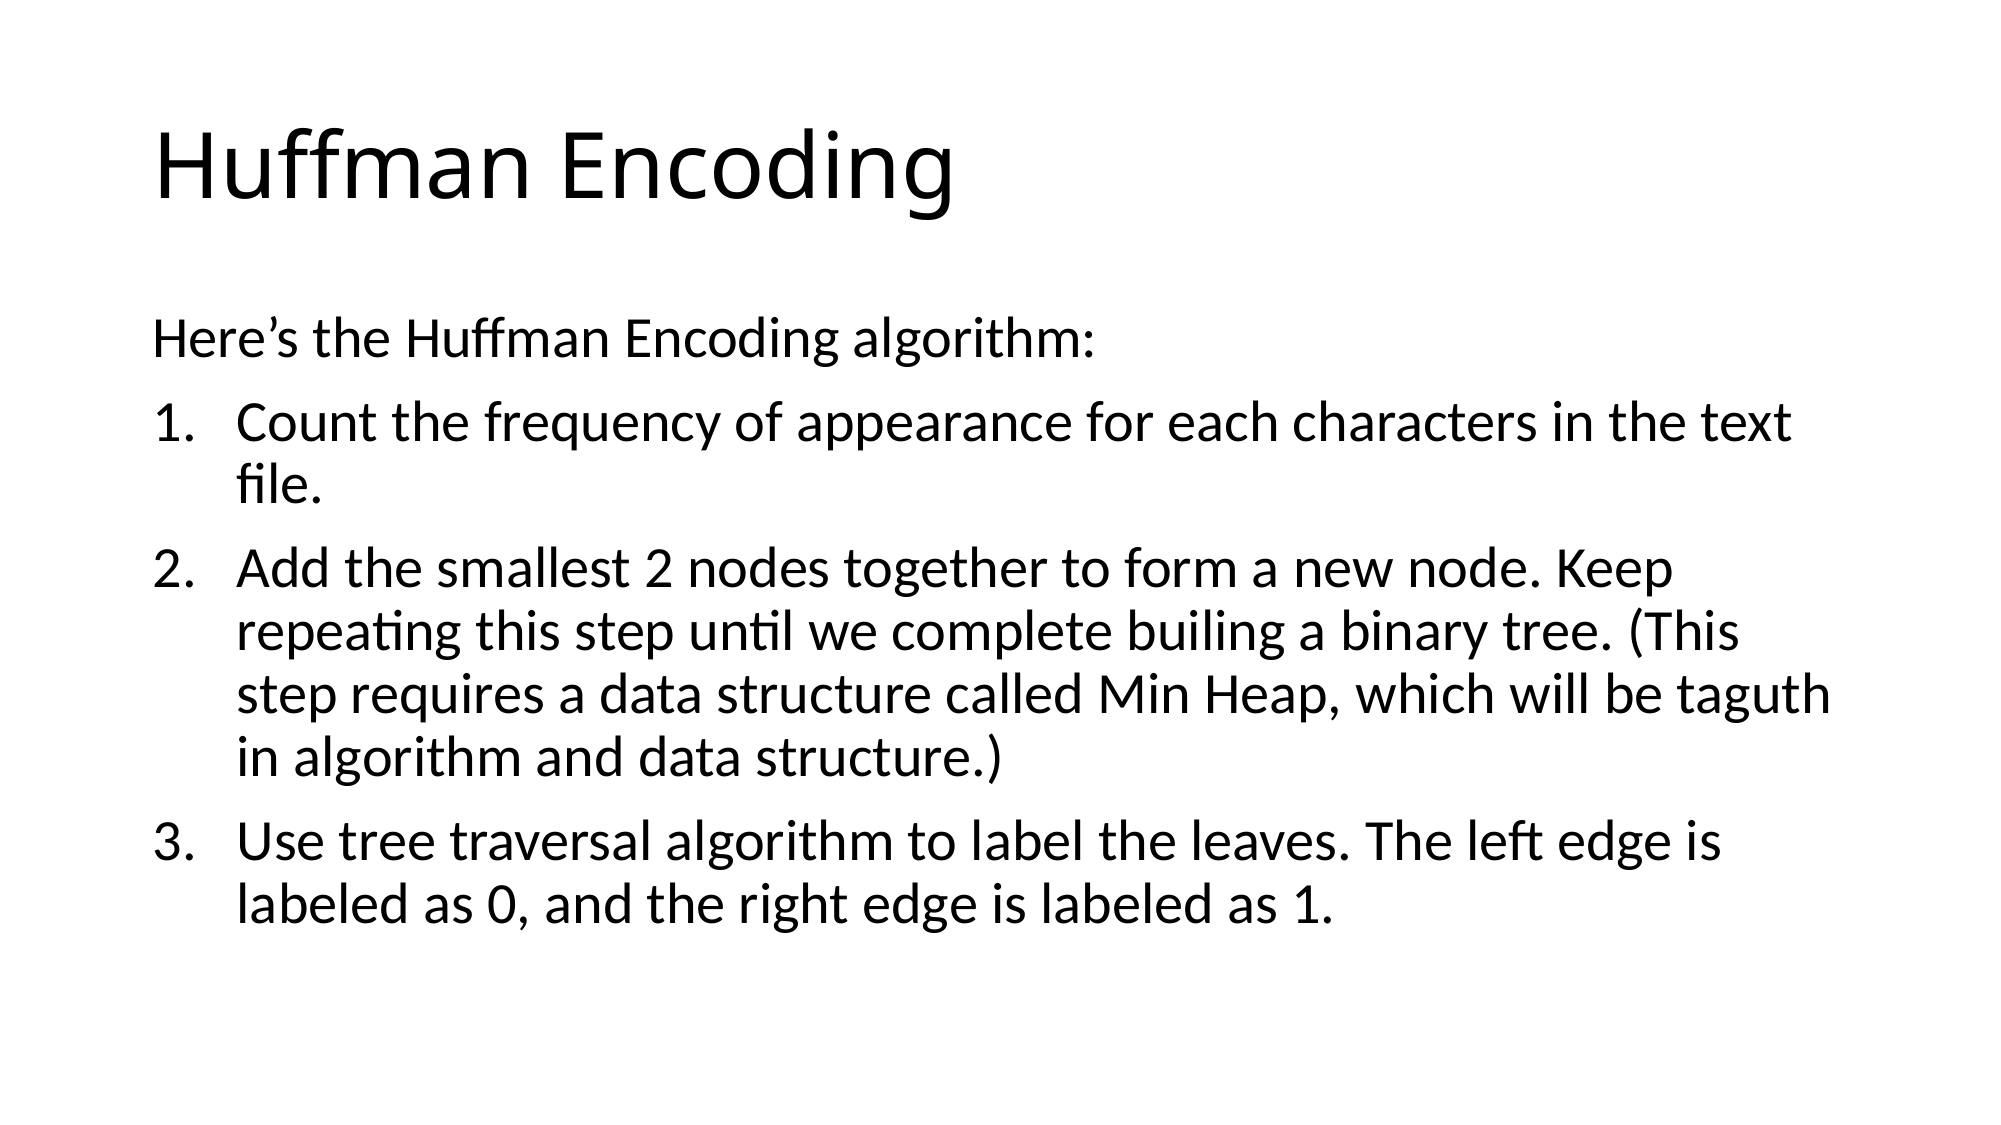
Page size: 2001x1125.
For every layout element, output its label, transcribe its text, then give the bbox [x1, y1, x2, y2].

list Here’s the Huffman Encoding algorithm: Count the frequency of appearance for each characters in the text file. Add the smallest 2 nodes together to form a new node. Keep repeating this step until we complete builing a binary tree. (This step requires a data structure called Min Heap, which will be taguth in algorithm and data structure.) Use tree traversal algorithm to label the leaves. The left edge is labeled as 0, and the right edge is labeled as 1. [137, 299, 1863, 1014]
title Huffman Encoding [137, 59, 1863, 278]
